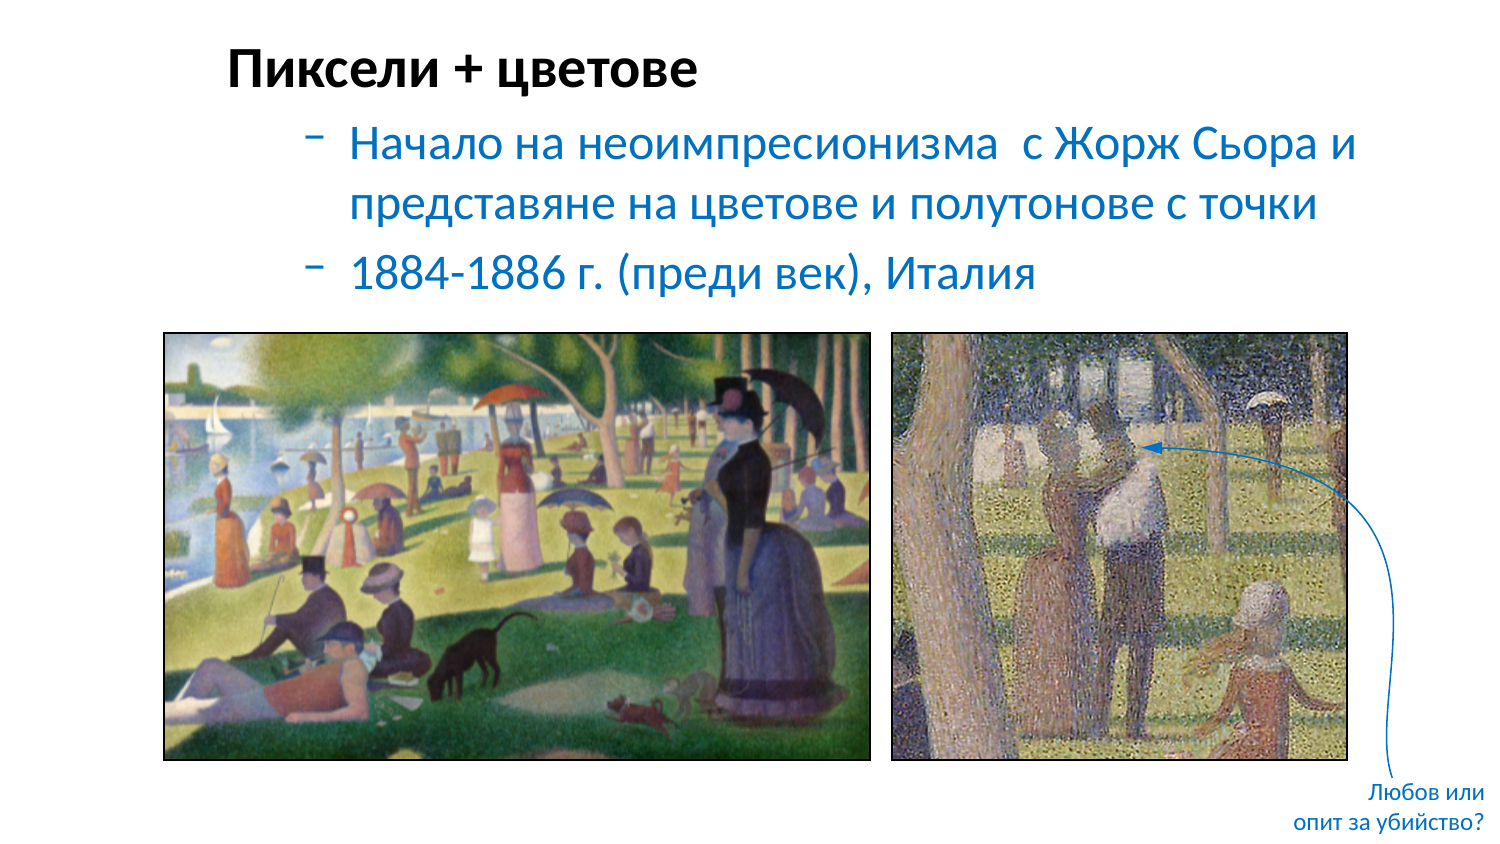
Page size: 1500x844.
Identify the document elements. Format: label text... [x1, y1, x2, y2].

text_box [1351, 501, 1396, 779]
text_box Любов или опит за убийство? [1175, 767, 1500, 843]
list Пиксели + цветове Начало на неоимпресионизма с Жорж Сьора и представяне на цветове и полутонове с точки 1884-1886 г. (преди век), Италия [212, 21, 1500, 797]
picture [164, 334, 869, 760]
picture [892, 334, 1346, 760]
